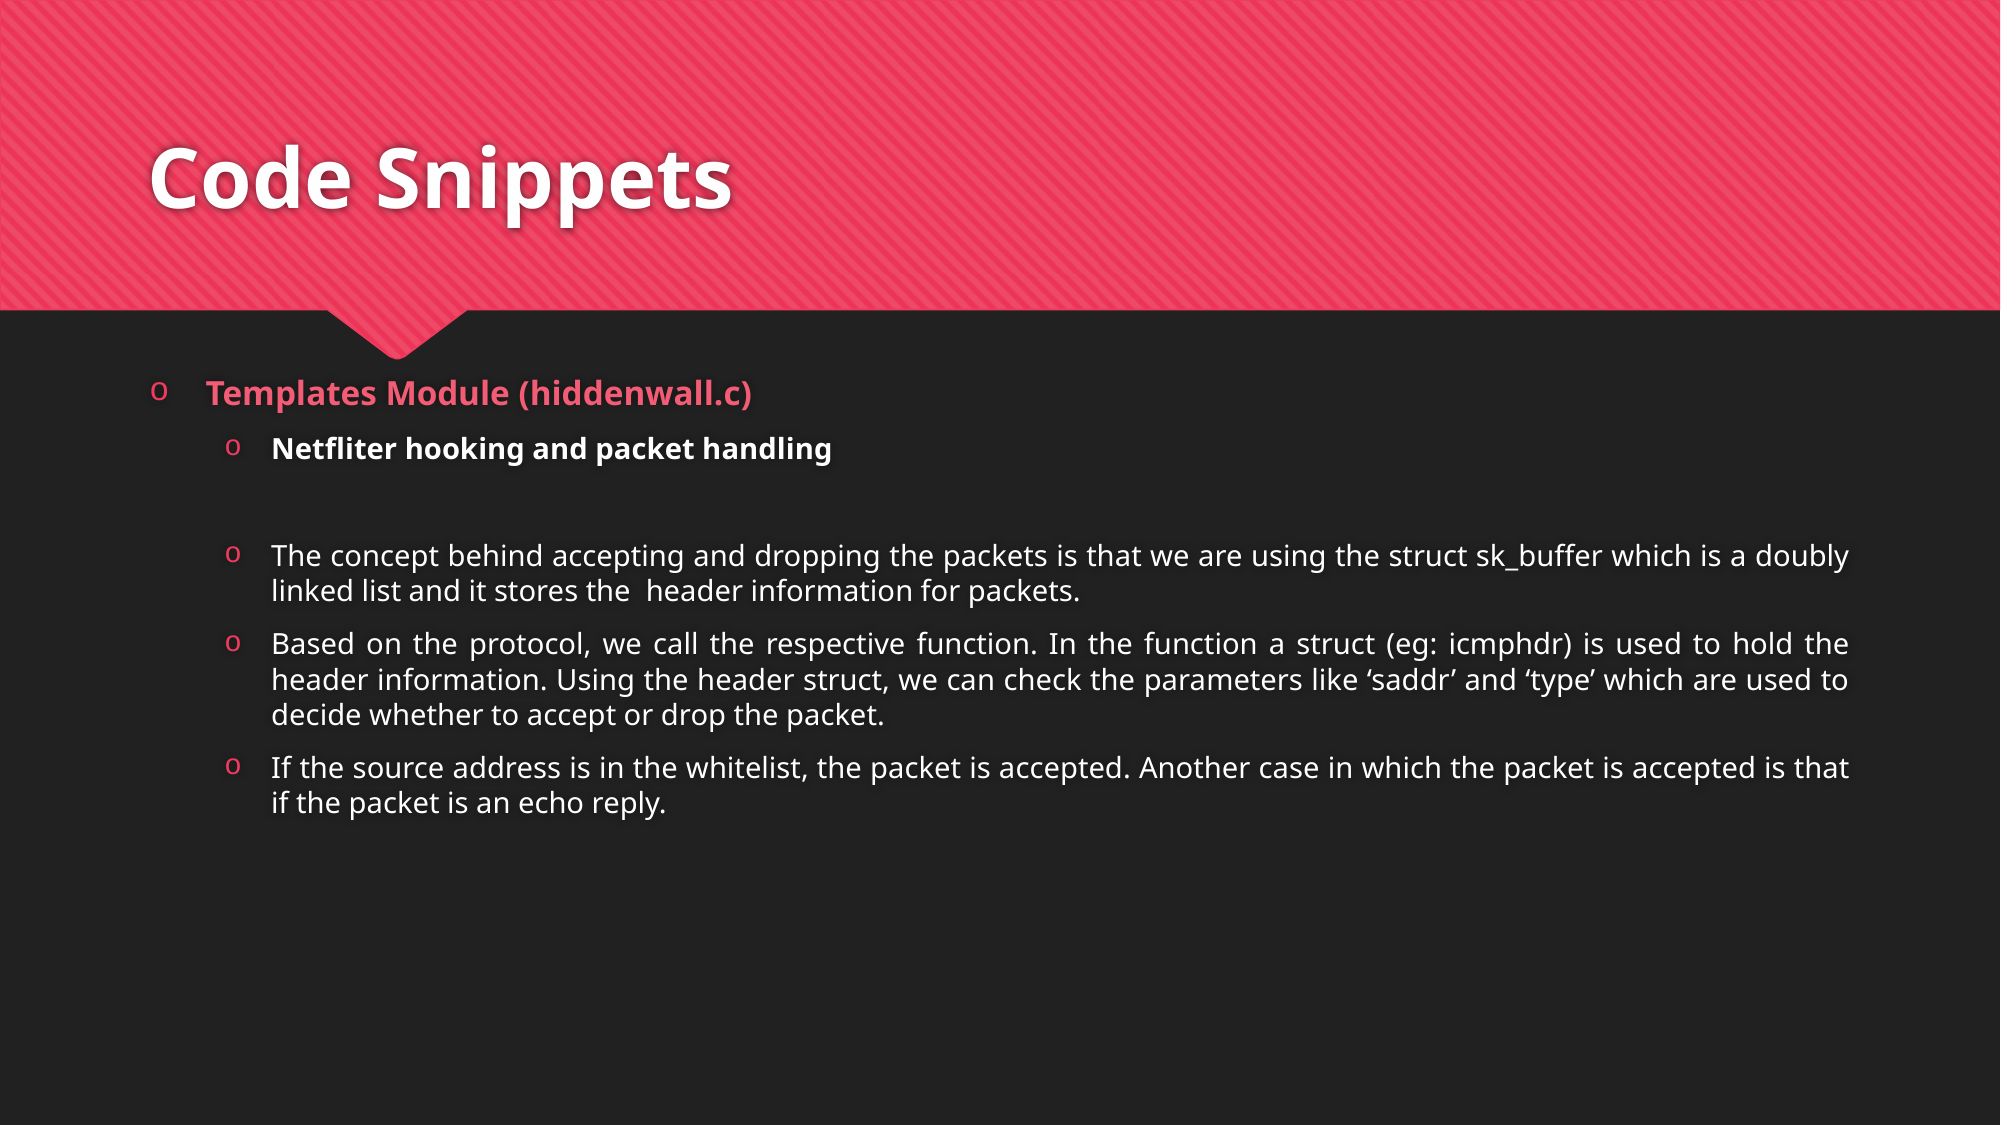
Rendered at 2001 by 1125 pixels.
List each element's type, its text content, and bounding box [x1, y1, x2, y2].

list Templates Module (hiddenwall.c) Netfliter hooking and packet handling The concept behind accepting and dropping the packets is that we are using the struct sk_buffer which is a doubly linked list and it stores the header information for packets. Based on the protocol, we call the respective function. In the function a struct (eg: icmphdr) is used to hold the header information. Using the header struct, we can check the parameters like ‘saddr’ and ‘type’ which are used to decide whether to accept or drop the packet. If the source address is in the whitelist, the packet is accepted. Another case in which the packet is accepted is that if the packet is an echo reply. [134, 364, 1866, 962]
title Code Snippets [132, 73, 1868, 233]
